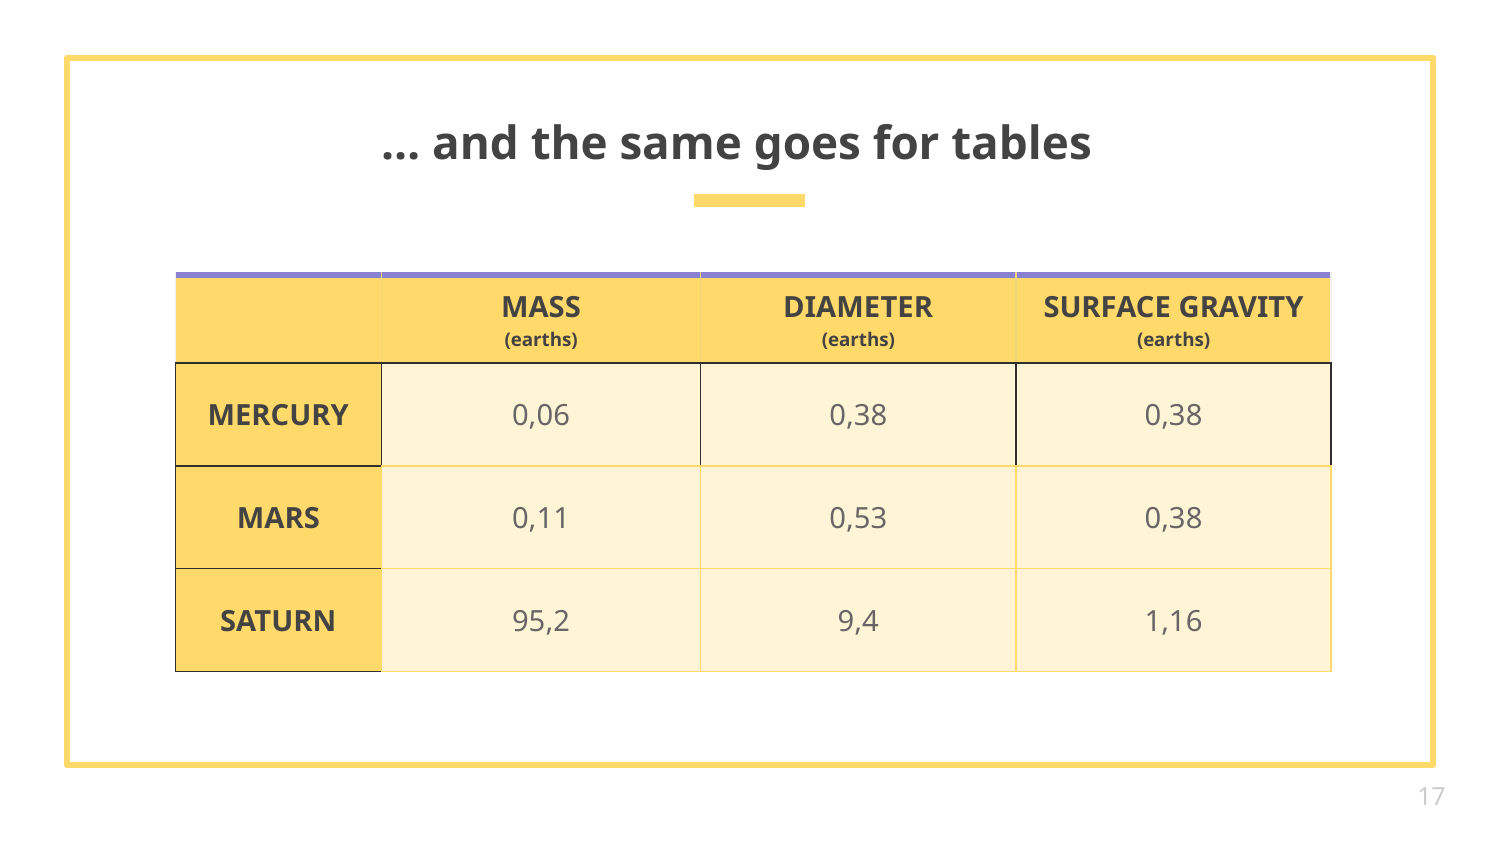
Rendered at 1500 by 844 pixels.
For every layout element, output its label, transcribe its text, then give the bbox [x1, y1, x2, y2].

table_cell SATURN [176, 569, 381, 671]
slide_number ‹#› [1402, 764, 1493, 830]
table_cell 0,06 [382, 364, 700, 465]
table_cell 0,38 [1017, 364, 1330, 465]
table_cell 95,2 [382, 569, 700, 671]
table_cell 9,4 [701, 569, 1015, 671]
table_cell 0,11 [382, 467, 700, 568]
table_header MASS (earths) [382, 278, 700, 362]
table_cell 0,38 [701, 364, 1015, 465]
table_cell 1,16 [1017, 569, 1330, 671]
table_header [176, 278, 381, 362]
table_cell 0,38 [1017, 467, 1330, 568]
table_header DIAMETER (earths) [701, 278, 1015, 362]
title … and the same goes for tables [192, 93, 1281, 184]
table_cell 0,53 [701, 467, 1015, 568]
table_cell MARS [176, 467, 381, 568]
table_cell MERCURY [176, 364, 381, 465]
table_header SURFACE GRAVITY (earths) [1017, 278, 1330, 362]
